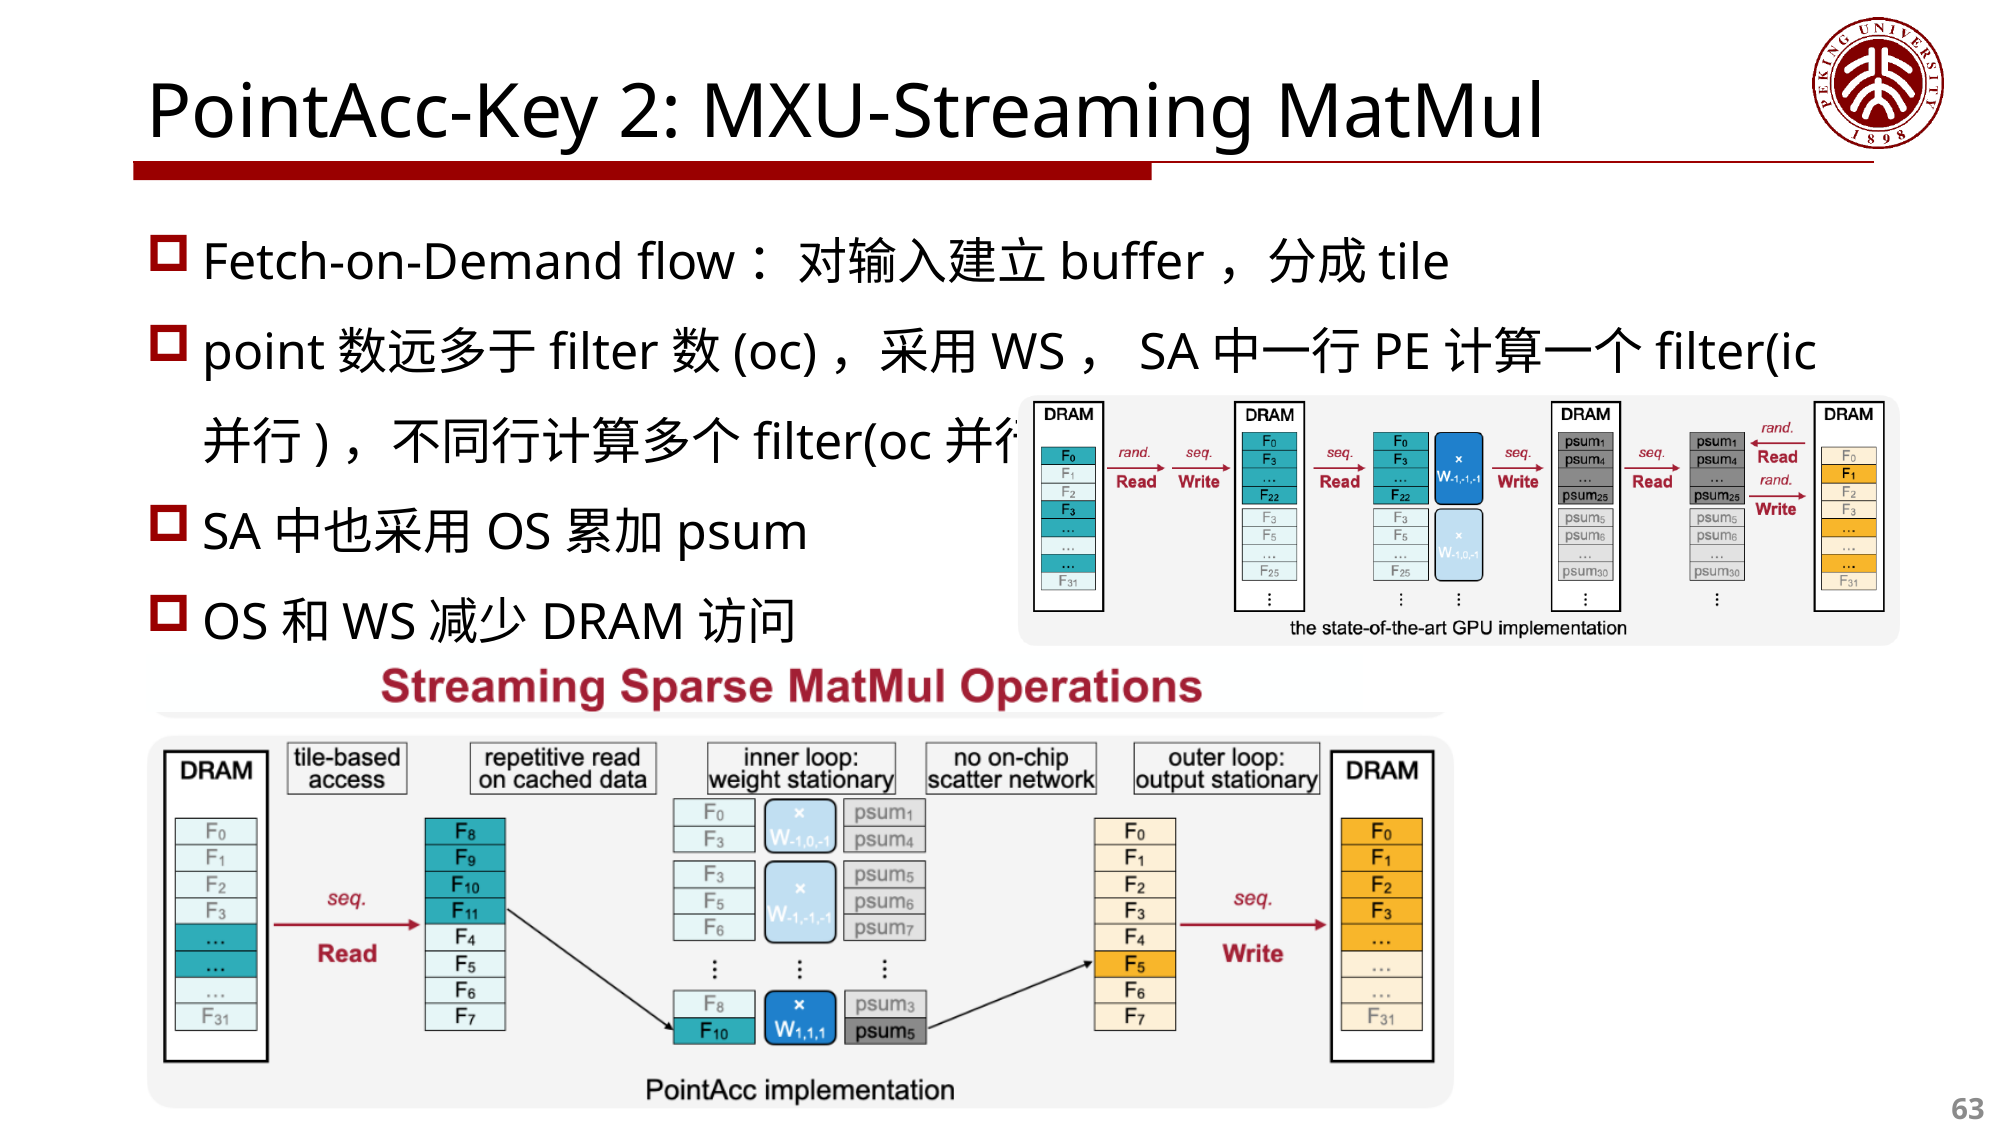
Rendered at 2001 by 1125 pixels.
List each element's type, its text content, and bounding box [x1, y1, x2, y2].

picture [1812, 17, 1944, 149]
picture [145, 654, 1461, 1113]
title PointAcc-Key 2: MXU-Streaming MatMul [146, 62, 1771, 154]
slide_number 63 [1912, 1074, 2000, 1125]
picture [1016, 393, 1904, 652]
list Fetch-on-Demand flow：对输入建立buffer，分成tile point数远多于filter数(oc)，采用WS，SA中一行PE计算一个filter(ic并行)，不同行计算多个filter(oc并行) SA中也采用OS累加psum OS和WS减少DRAM访问 [146, 200, 1863, 653]
